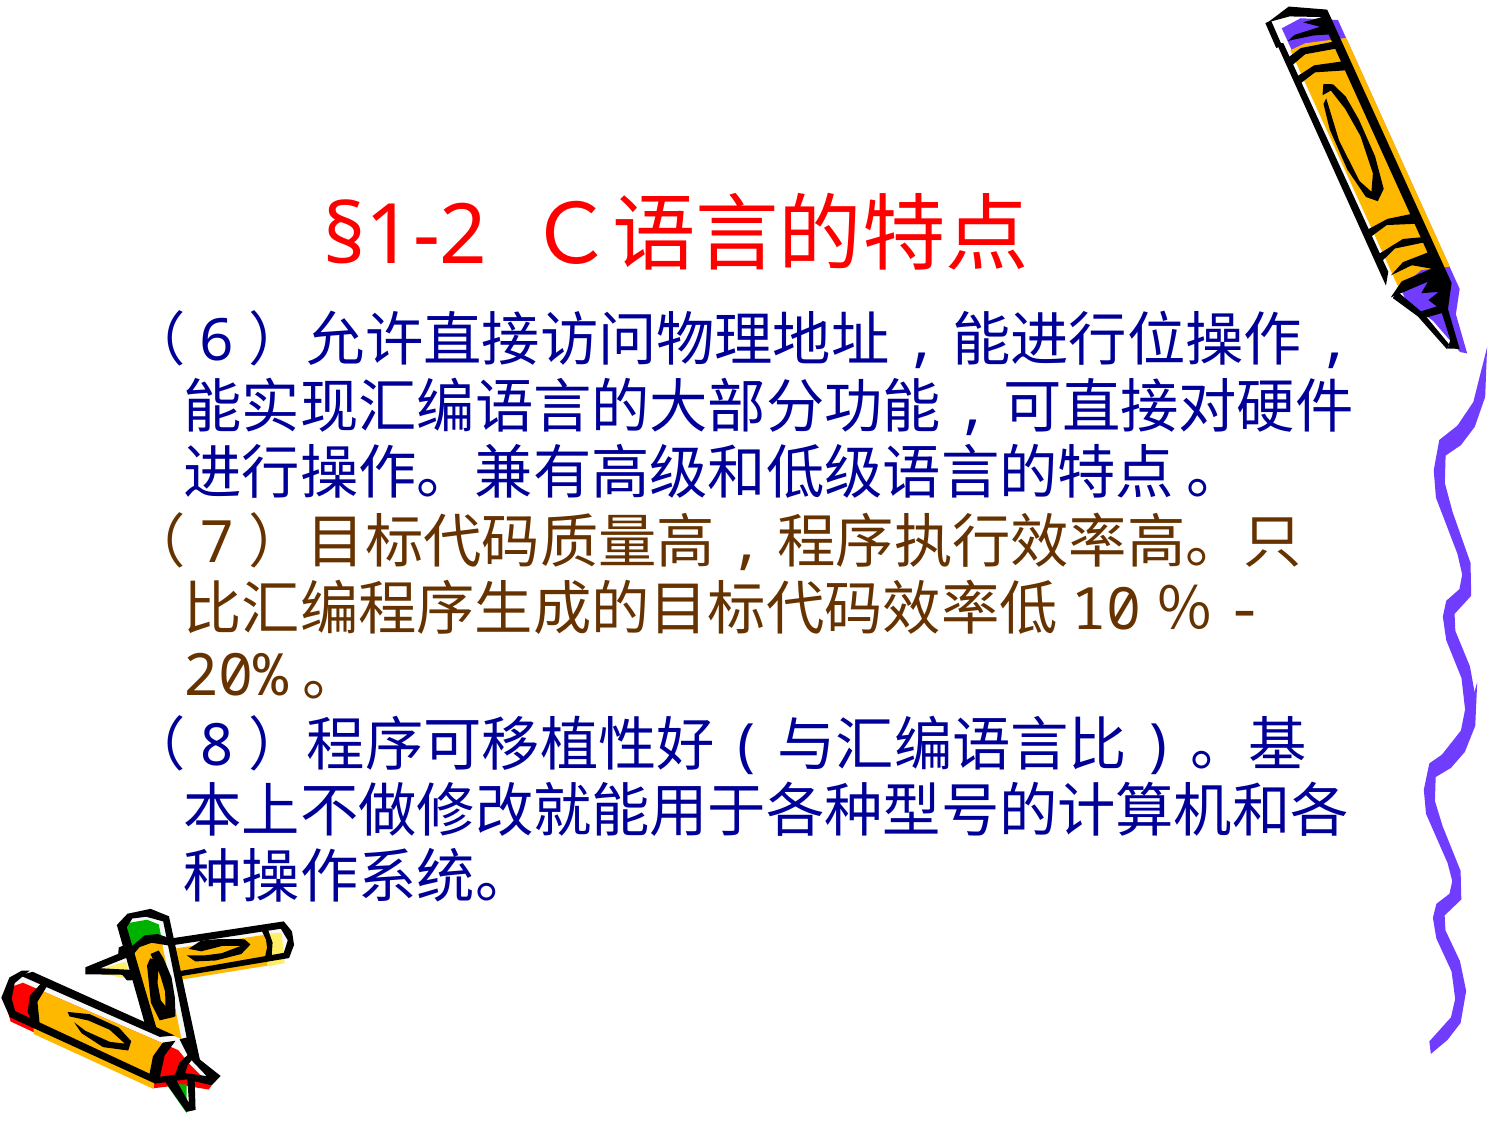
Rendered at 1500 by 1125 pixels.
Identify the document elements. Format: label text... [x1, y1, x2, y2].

list （6）允许直接访问物理地址,能进行位操作,能实现汇编语言的大部分功能,可直接对硬件进行操作。兼有高级和低级语言的特点 。 （7）目标代码质量高,程序执行效率高。只比汇编程序生成的目标代码效率低10％-20%。 （8）程序可移植性好(与汇编语言比)。基本上不做修改就能用于各种型号的计算机和各种操作系统。 [112, 299, 1376, 901]
title §1-2 Ｃ语言的特点 [112, 24, 1240, 288]
